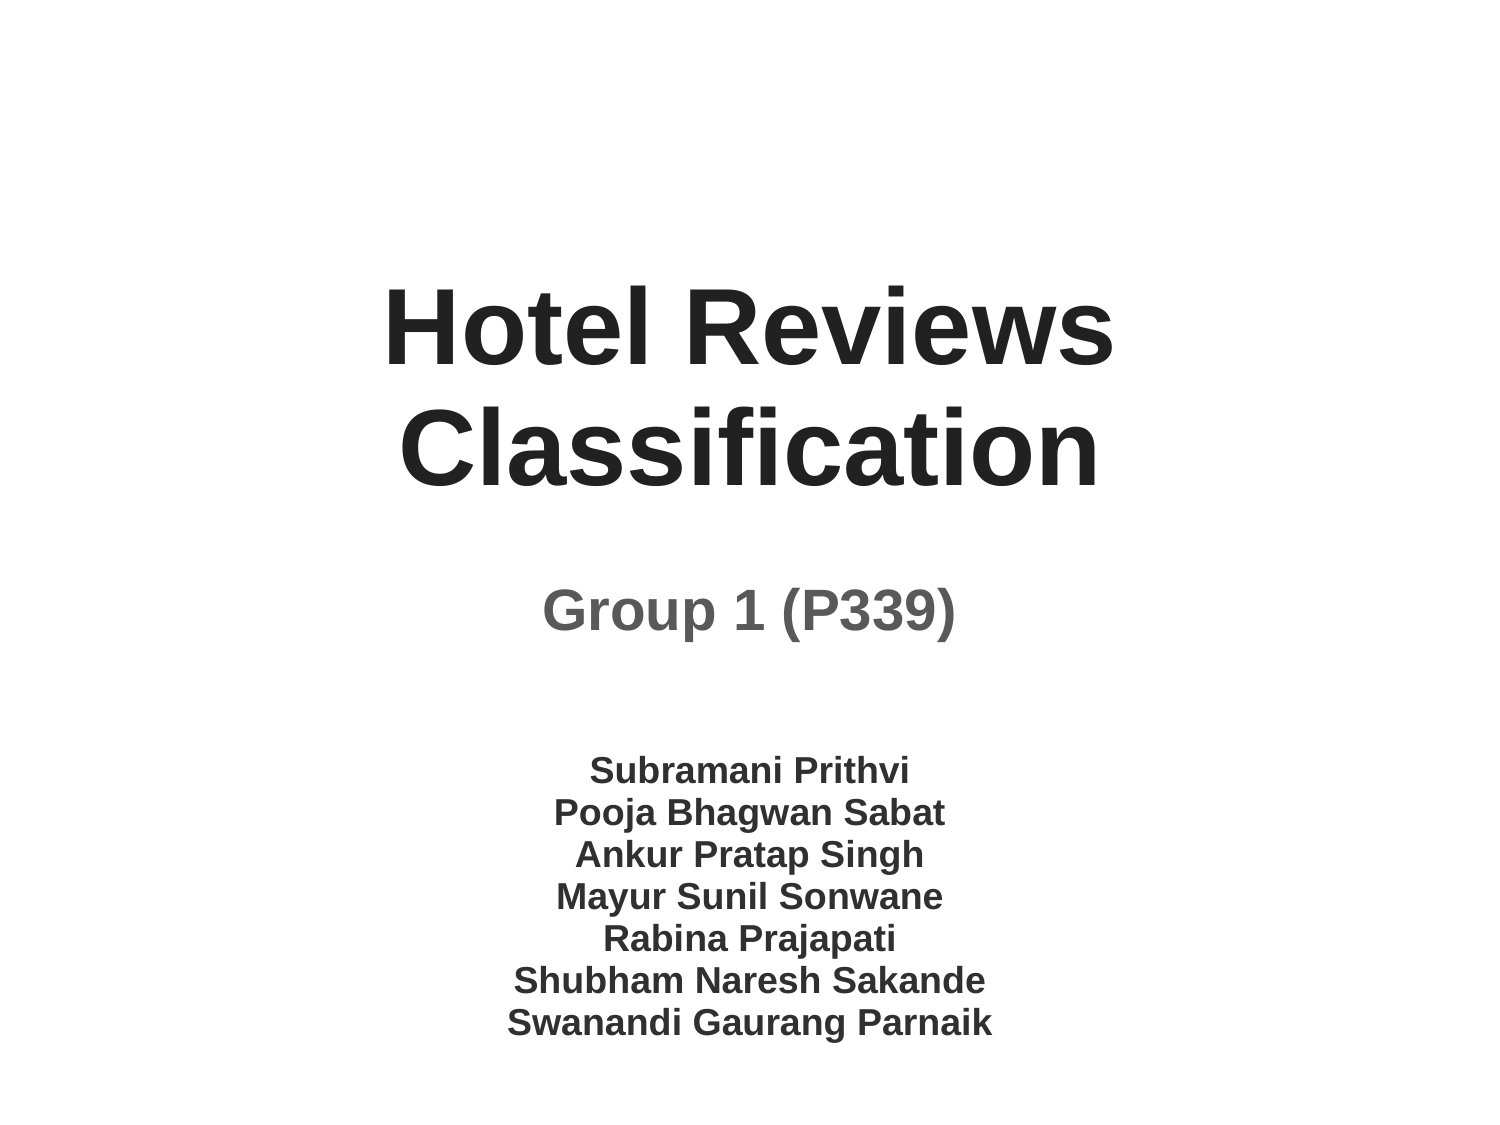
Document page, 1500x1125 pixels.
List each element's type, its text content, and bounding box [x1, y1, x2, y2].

title Hotel Reviews Classification [51, 162, 1449, 562]
subtitle Group 1 (P339) Subramani Prithvi Pooja Bhagwan Sabat Ankur Pratap Singh Mayur Sunil Sonwane Rabina Prajapati Shubham Naresh Sakande Swanandi Gaurang Parnaik [51, 562, 1449, 1119]
